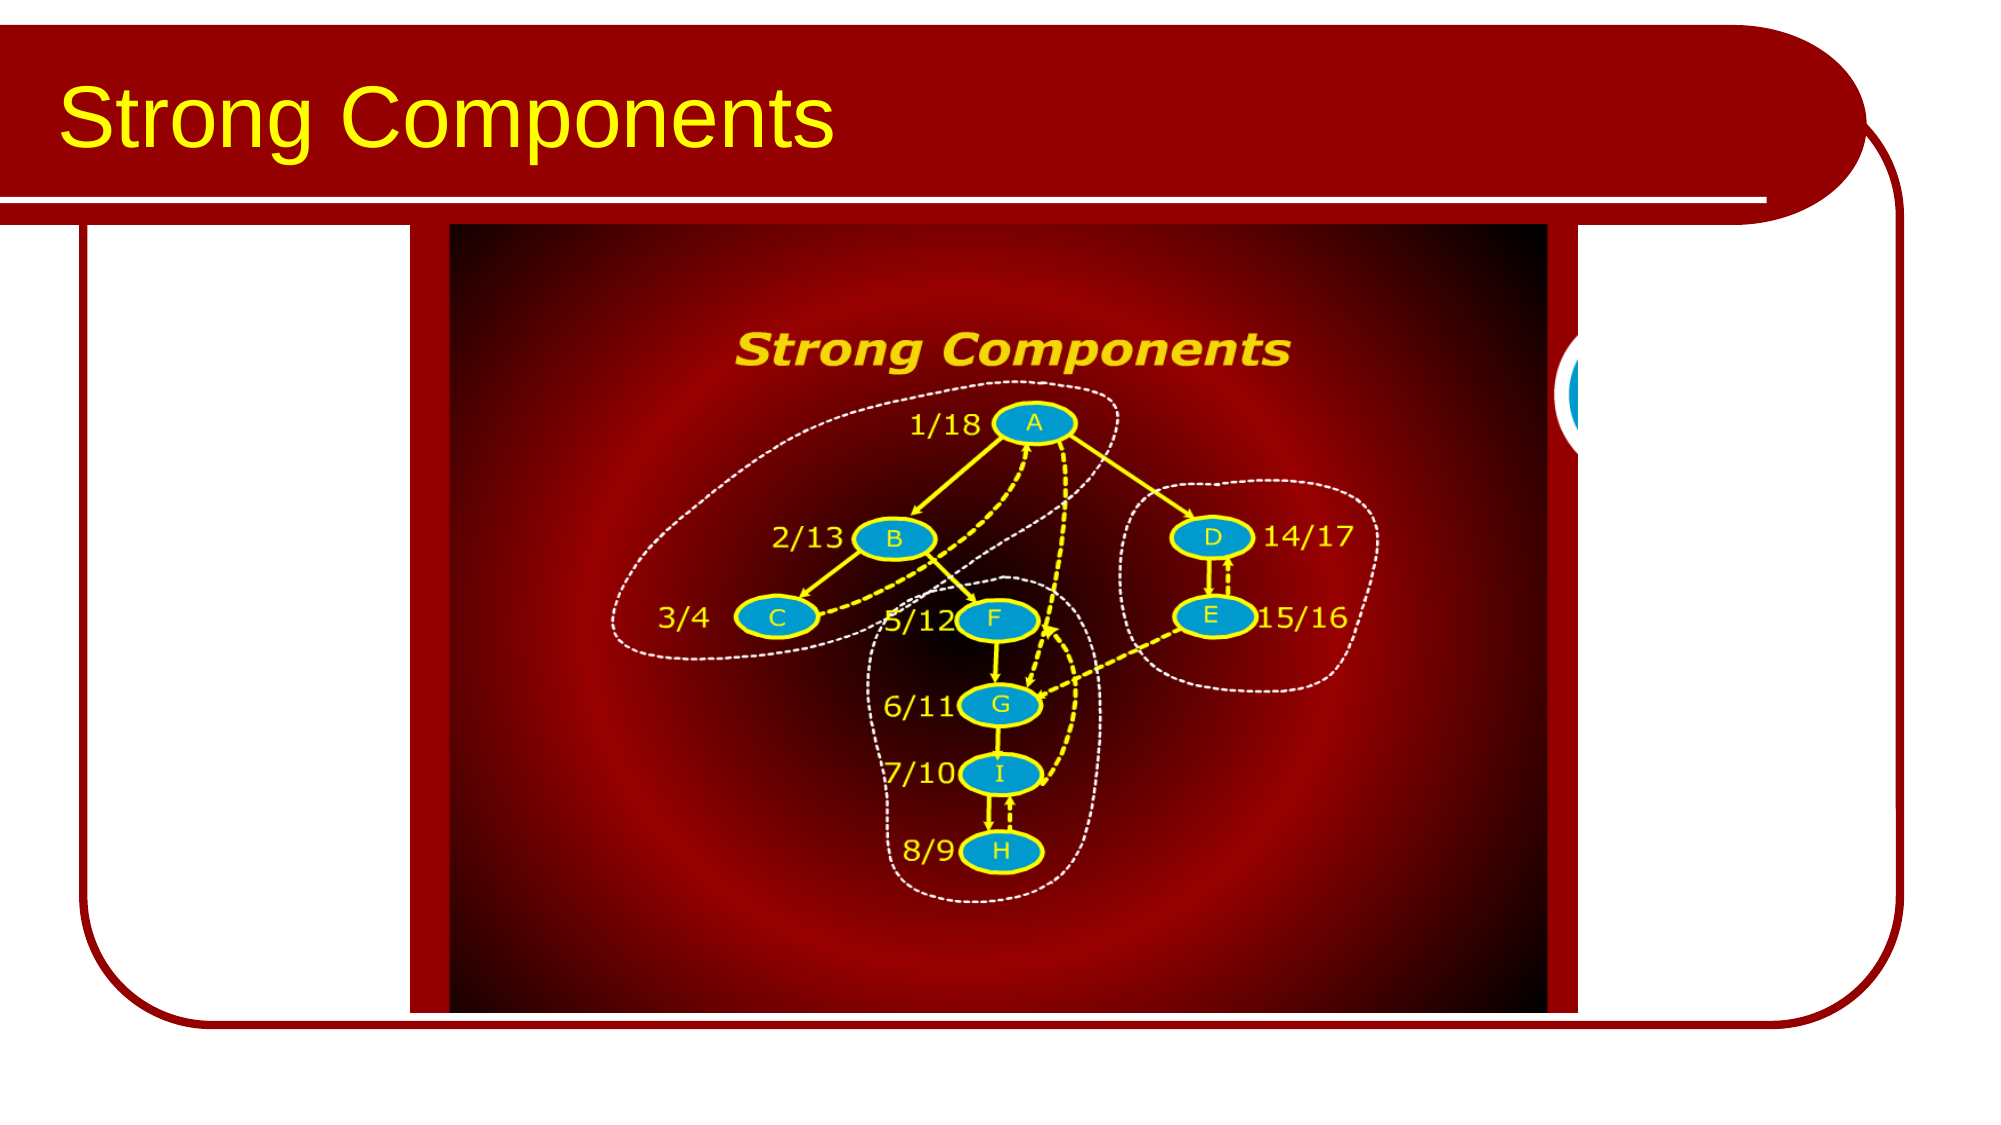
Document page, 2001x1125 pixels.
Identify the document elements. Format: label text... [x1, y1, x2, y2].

title Strong Components [42, 37, 1796, 188]
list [410, 224, 1578, 1013]
